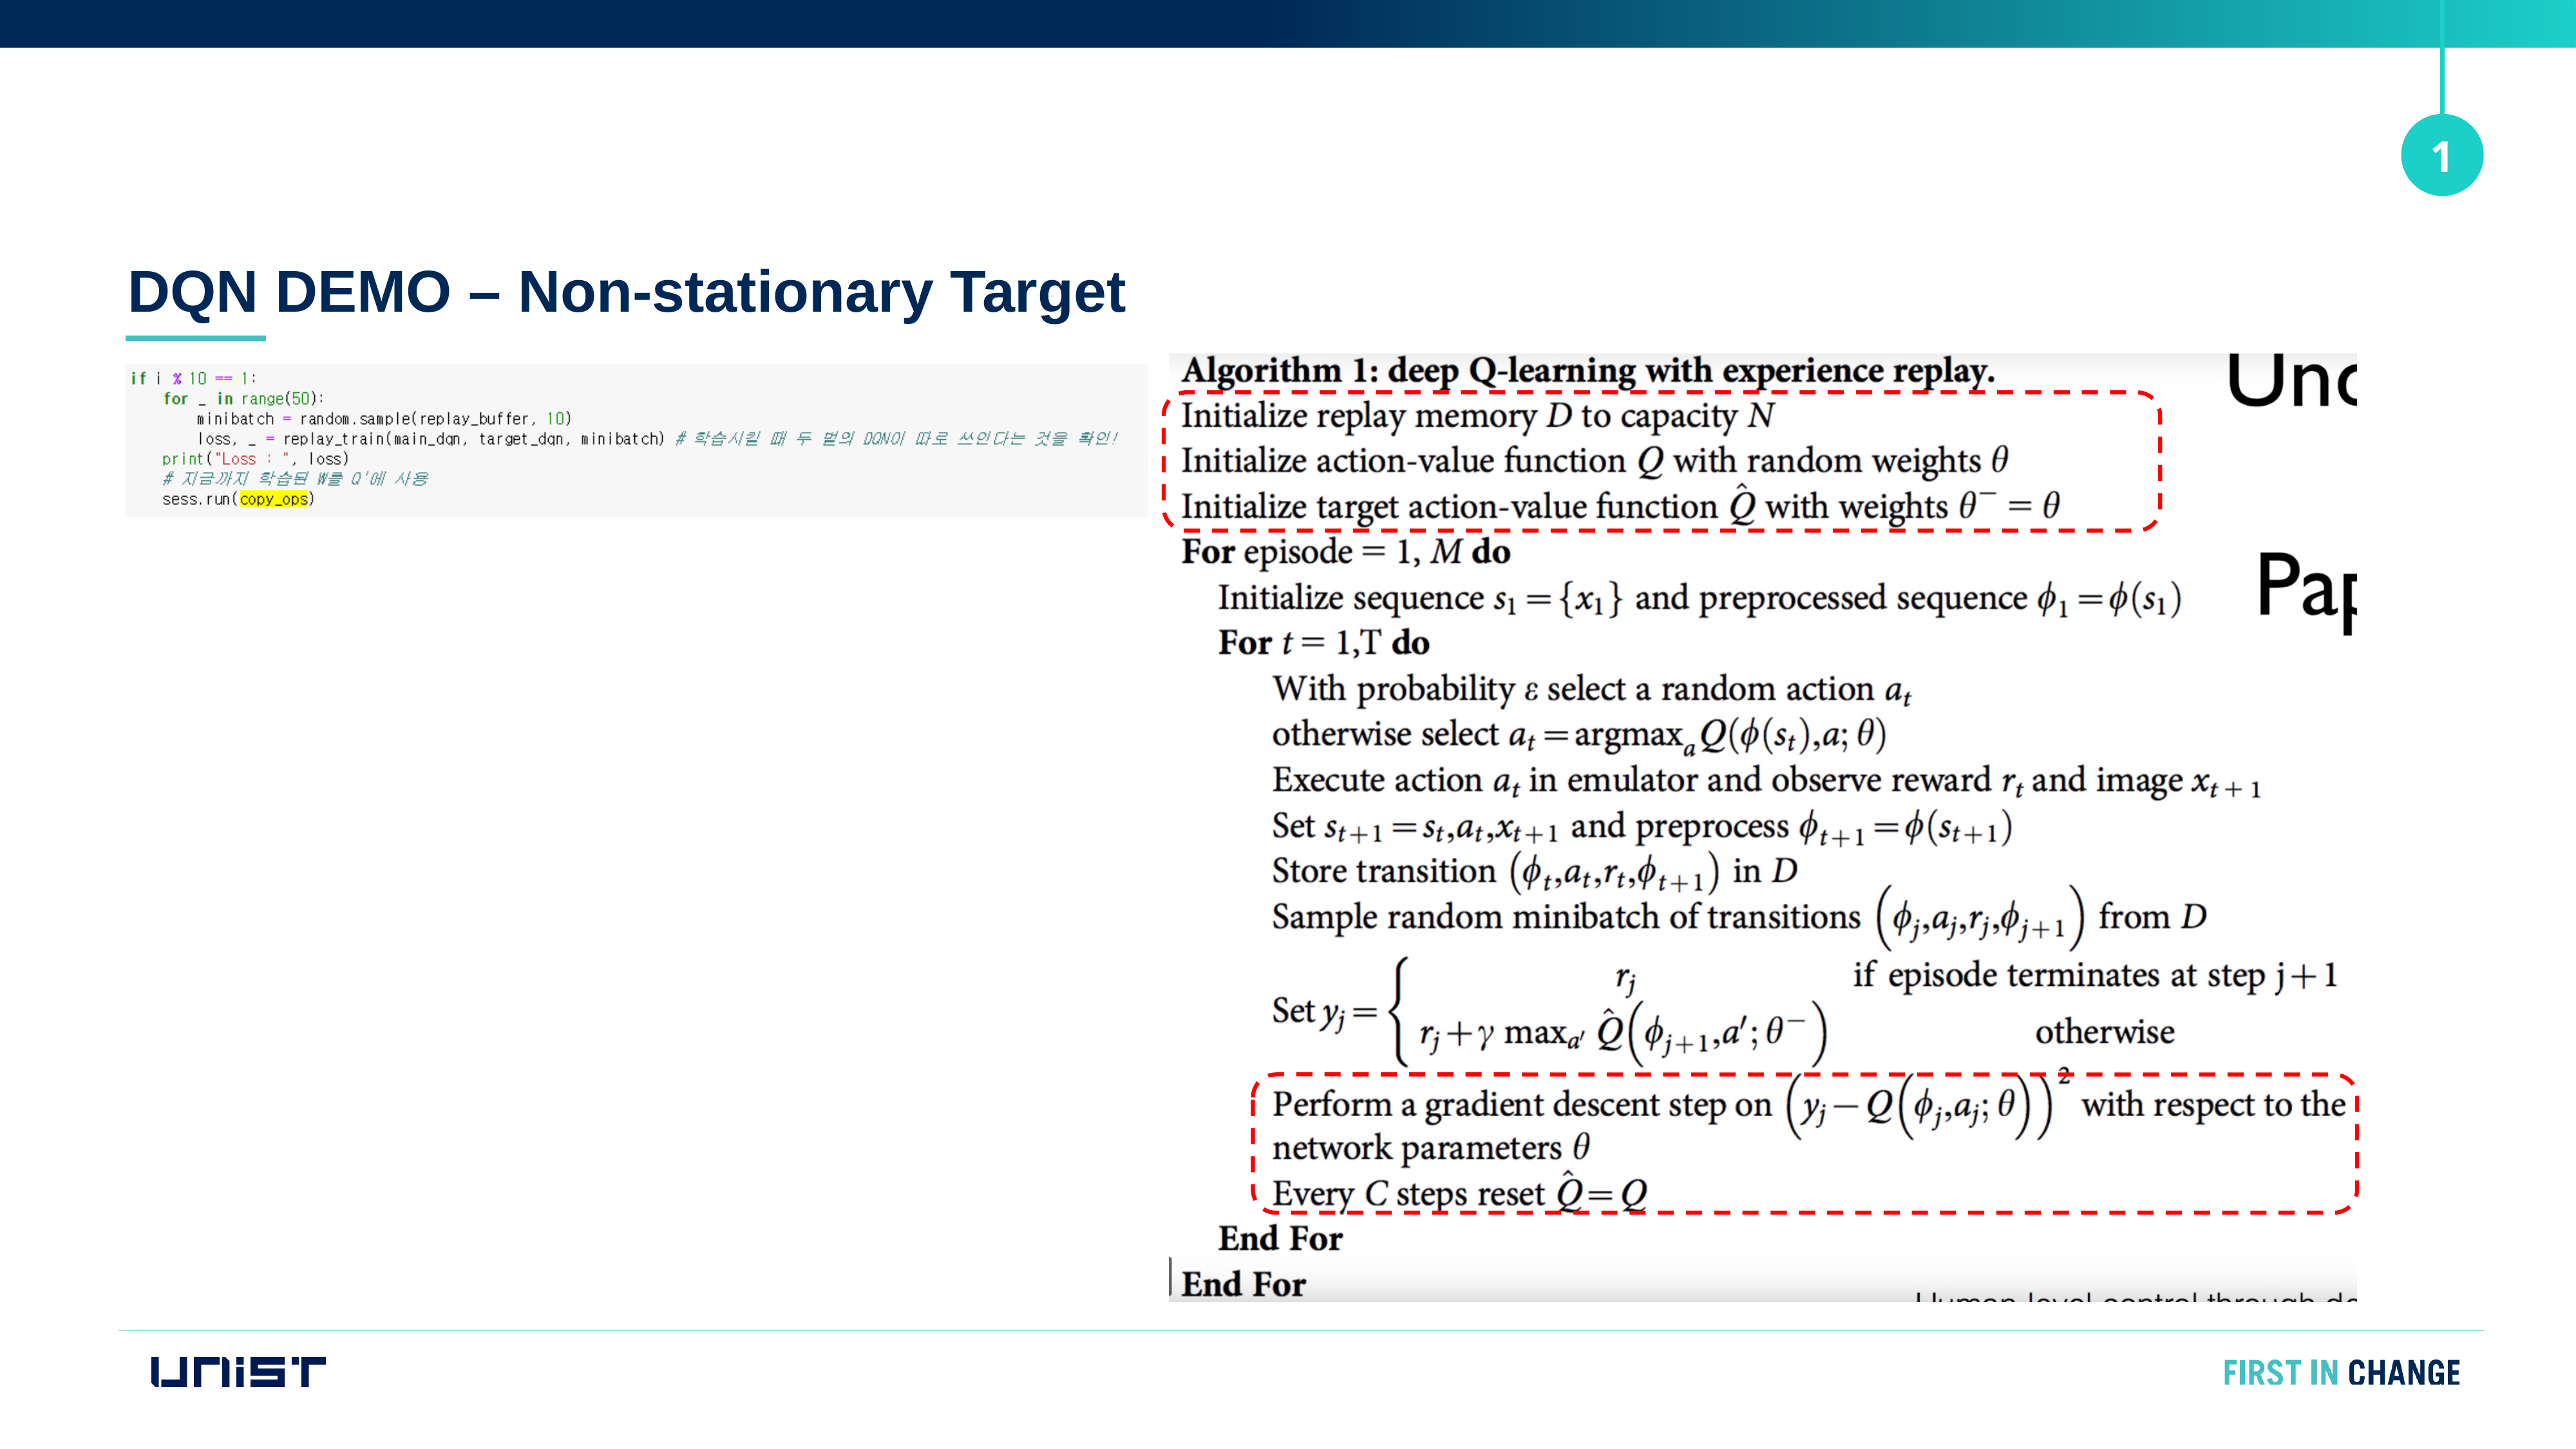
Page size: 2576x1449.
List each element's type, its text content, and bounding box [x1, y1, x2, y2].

picture [151, 1357, 326, 1387]
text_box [0, 0, 2576, 196]
picture [1169, 354, 2357, 1302]
text_box DQN DEMO – Non-stationary Target [118, 248, 1994, 329]
picture [2224, 1359, 2460, 1385]
text_box [1162, 401, 1169, 522]
picture [125, 365, 1148, 517]
